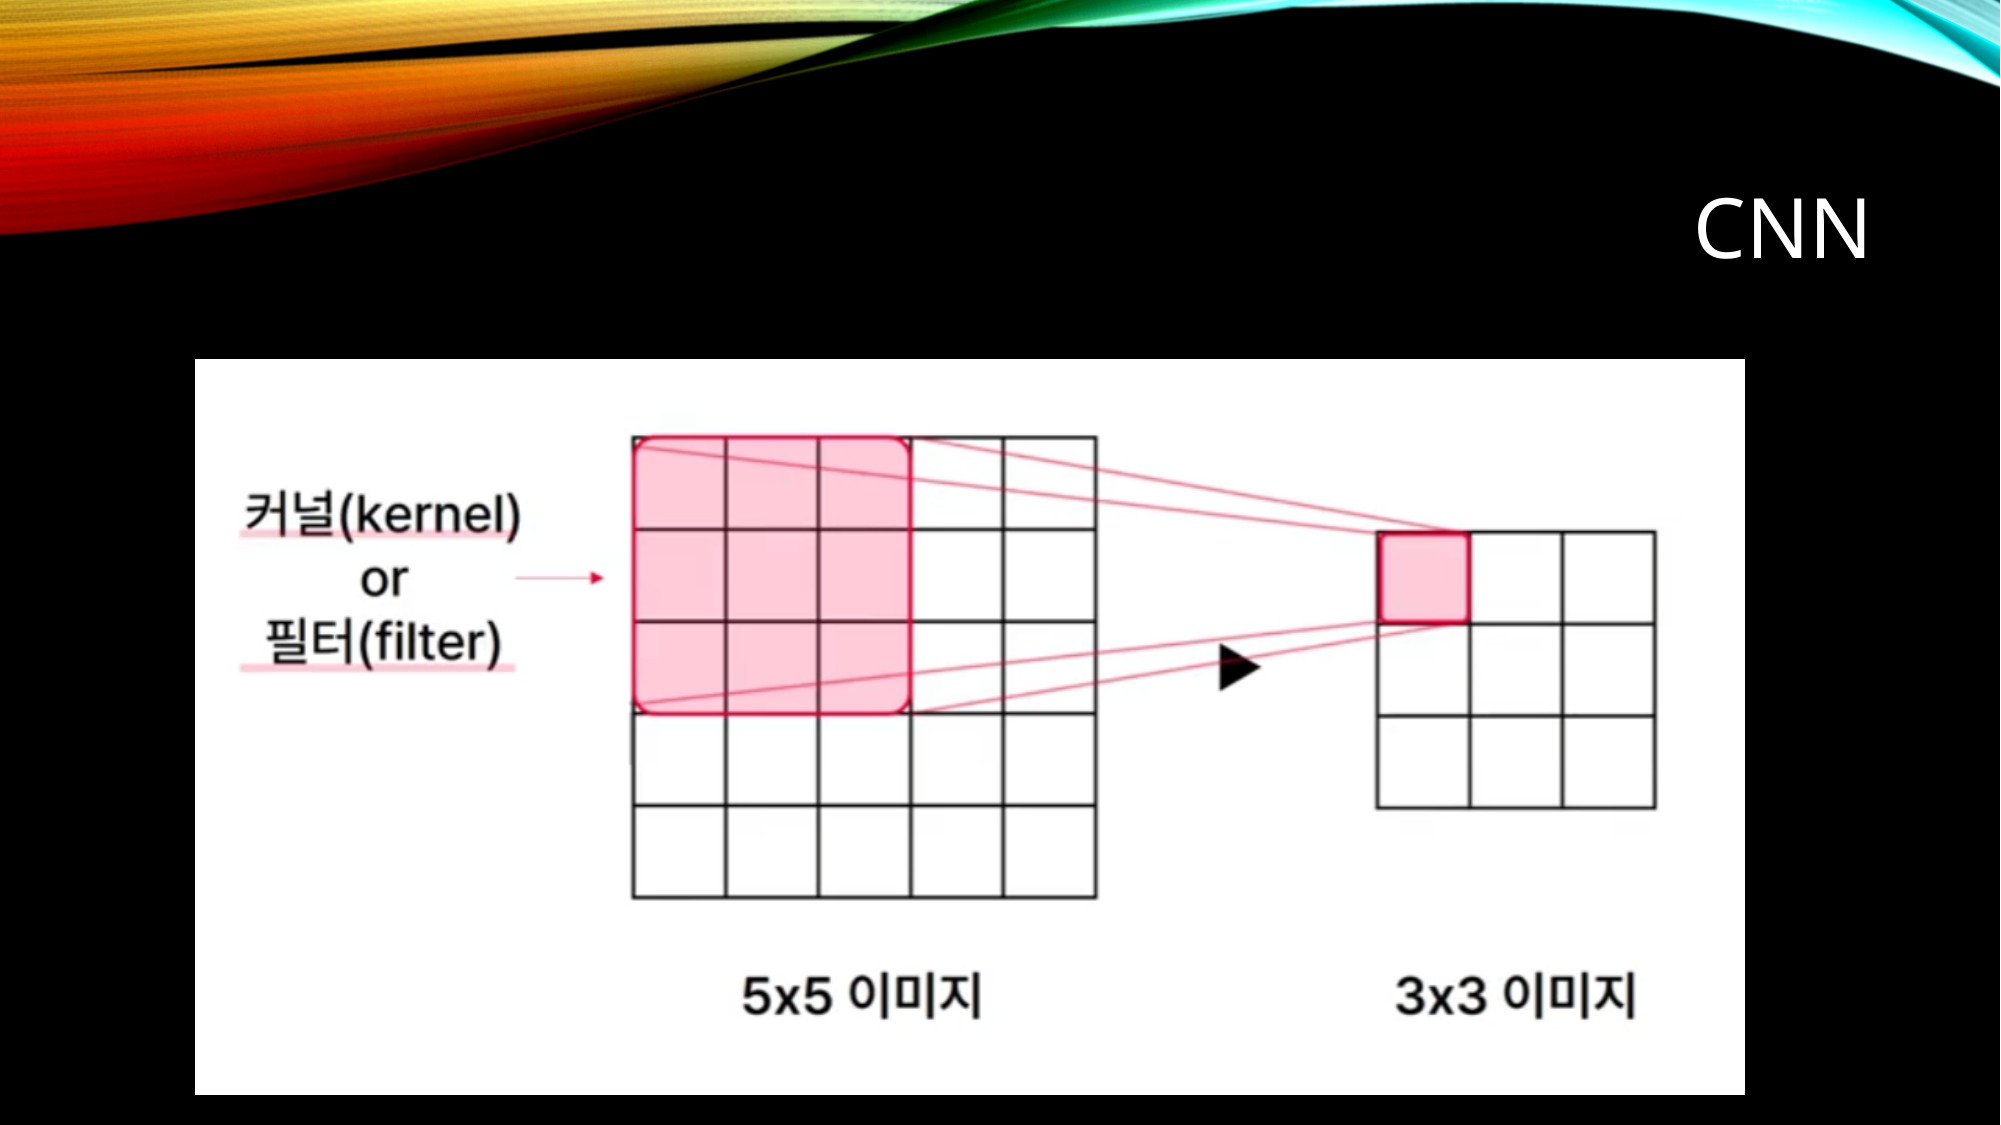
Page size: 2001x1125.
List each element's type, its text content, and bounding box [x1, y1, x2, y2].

title CNN [474, 125, 1888, 338]
picture [194, 359, 1746, 1095]
picture [0, 0, 2000, 237]
